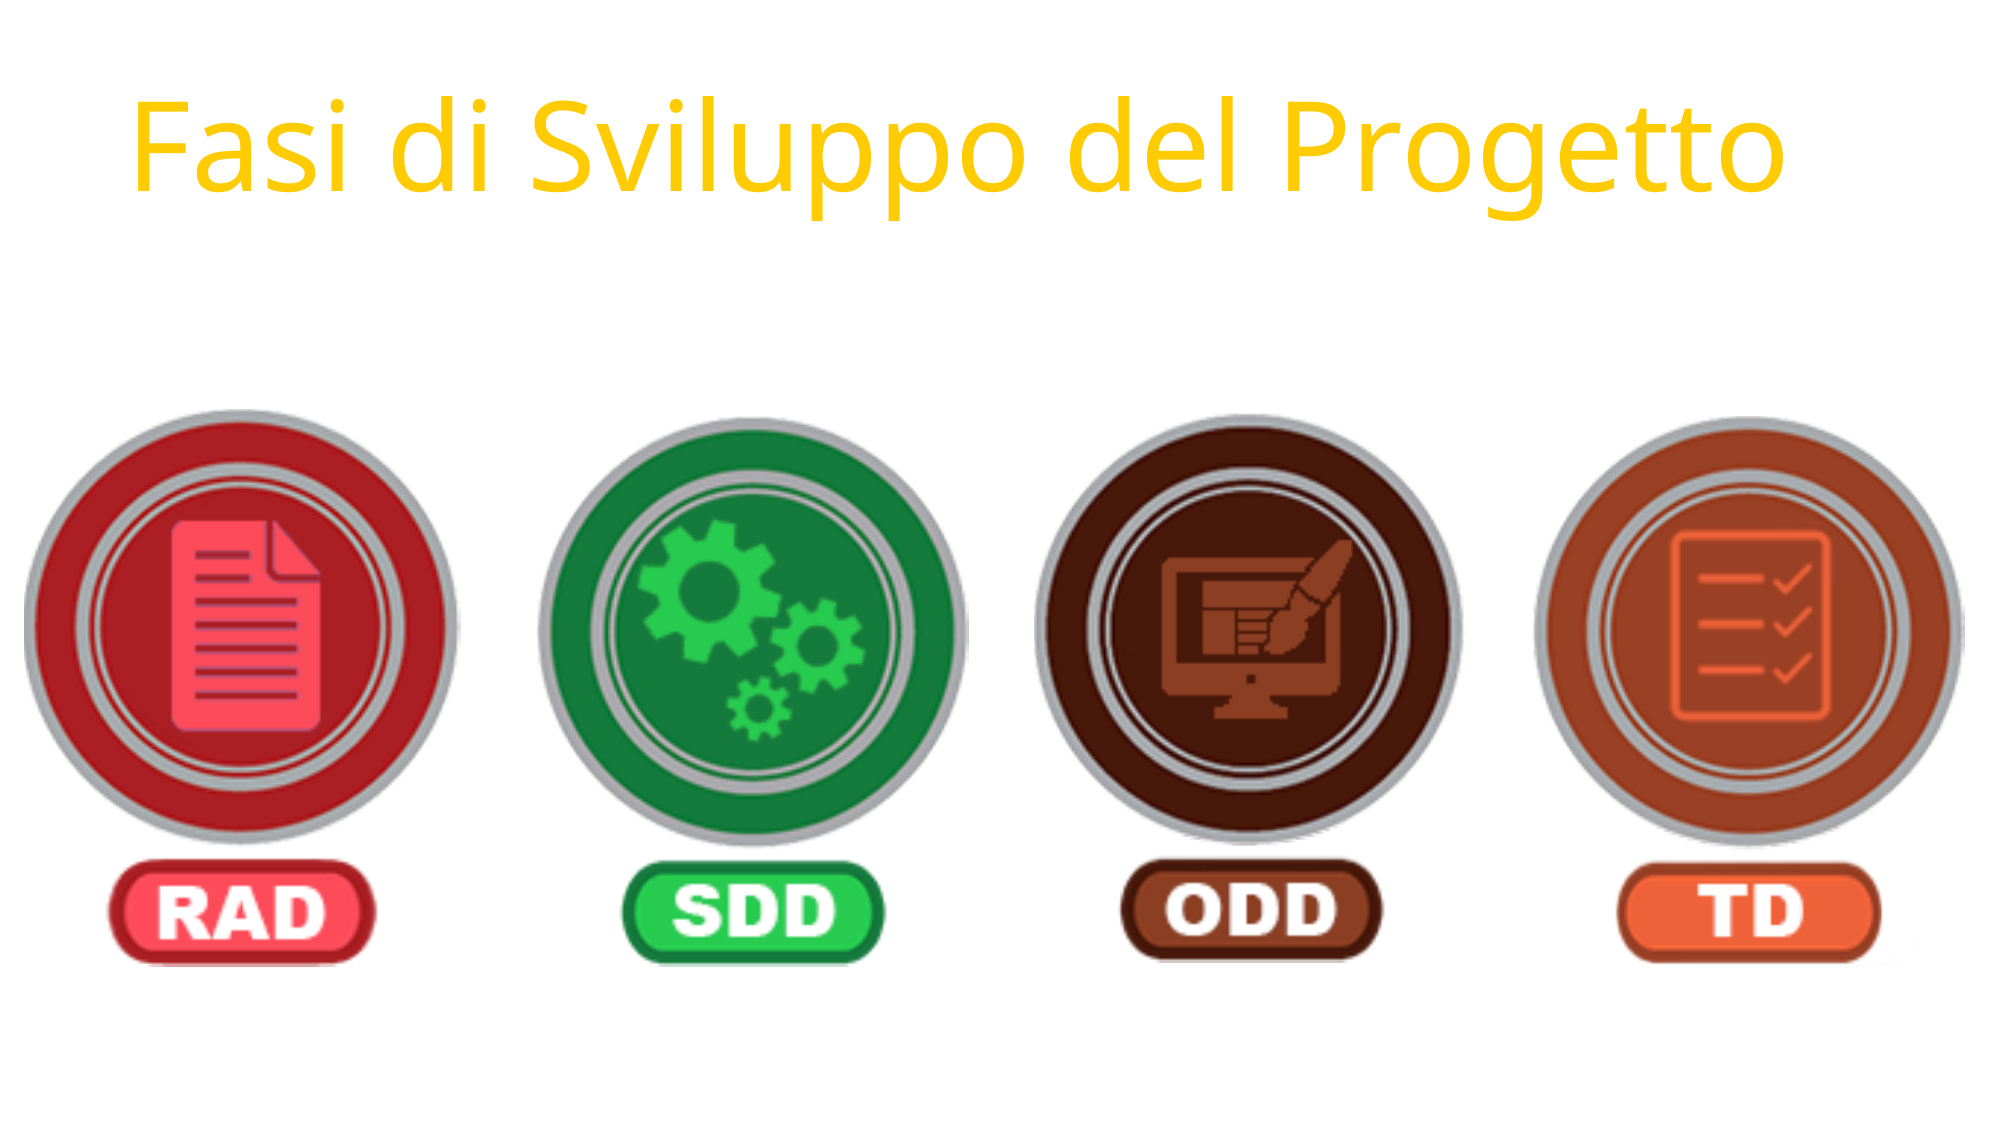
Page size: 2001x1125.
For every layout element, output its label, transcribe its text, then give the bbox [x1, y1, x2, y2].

picture [1532, 416, 1965, 967]
picture [24, 409, 461, 967]
picture [1034, 412, 1467, 963]
picture [536, 416, 969, 967]
text_box Fasi di Sviluppo del Progetto [111, 59, 1913, 225]
